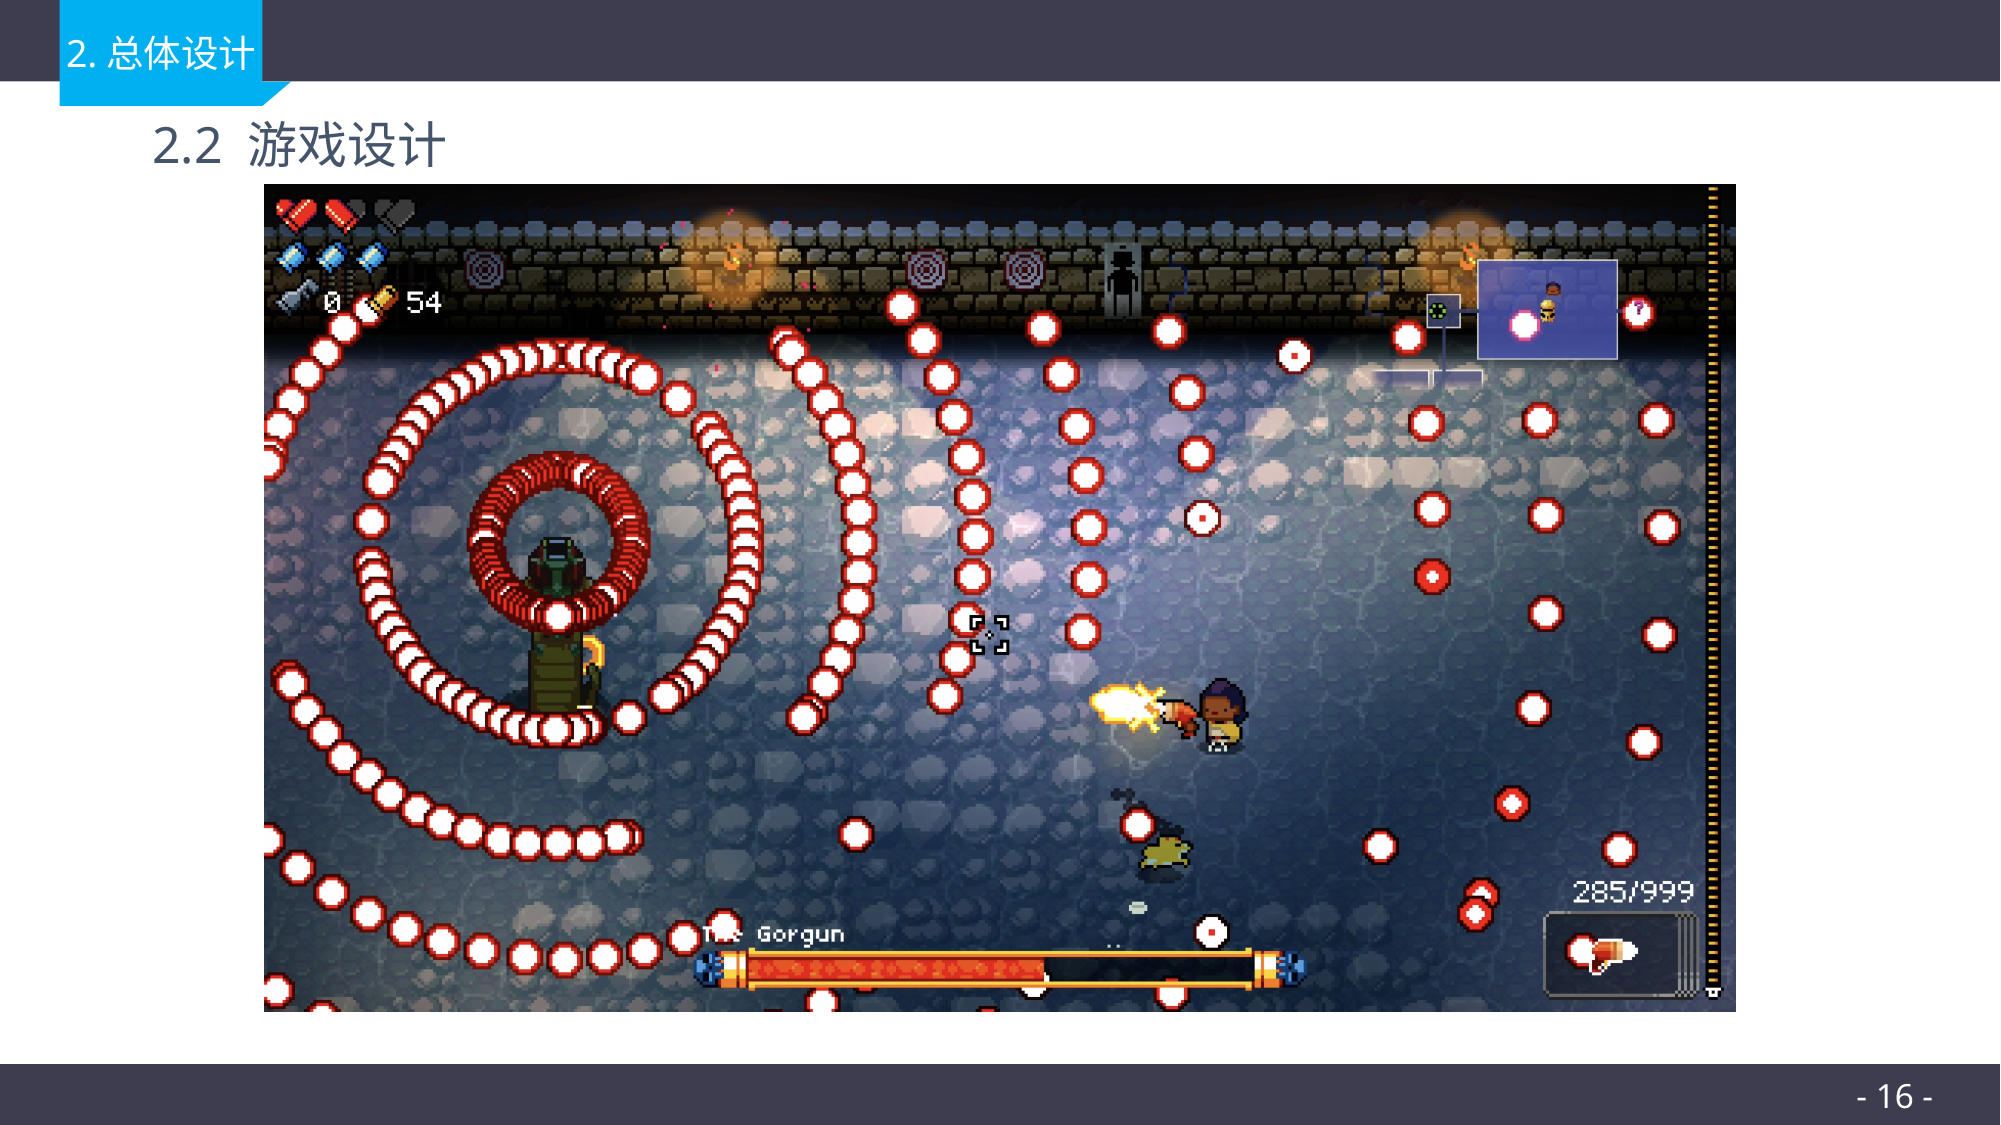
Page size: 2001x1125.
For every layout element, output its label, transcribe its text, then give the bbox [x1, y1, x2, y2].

title 2.2 游戏设计 [137, 113, 1863, 185]
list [264, 184, 1736, 1012]
